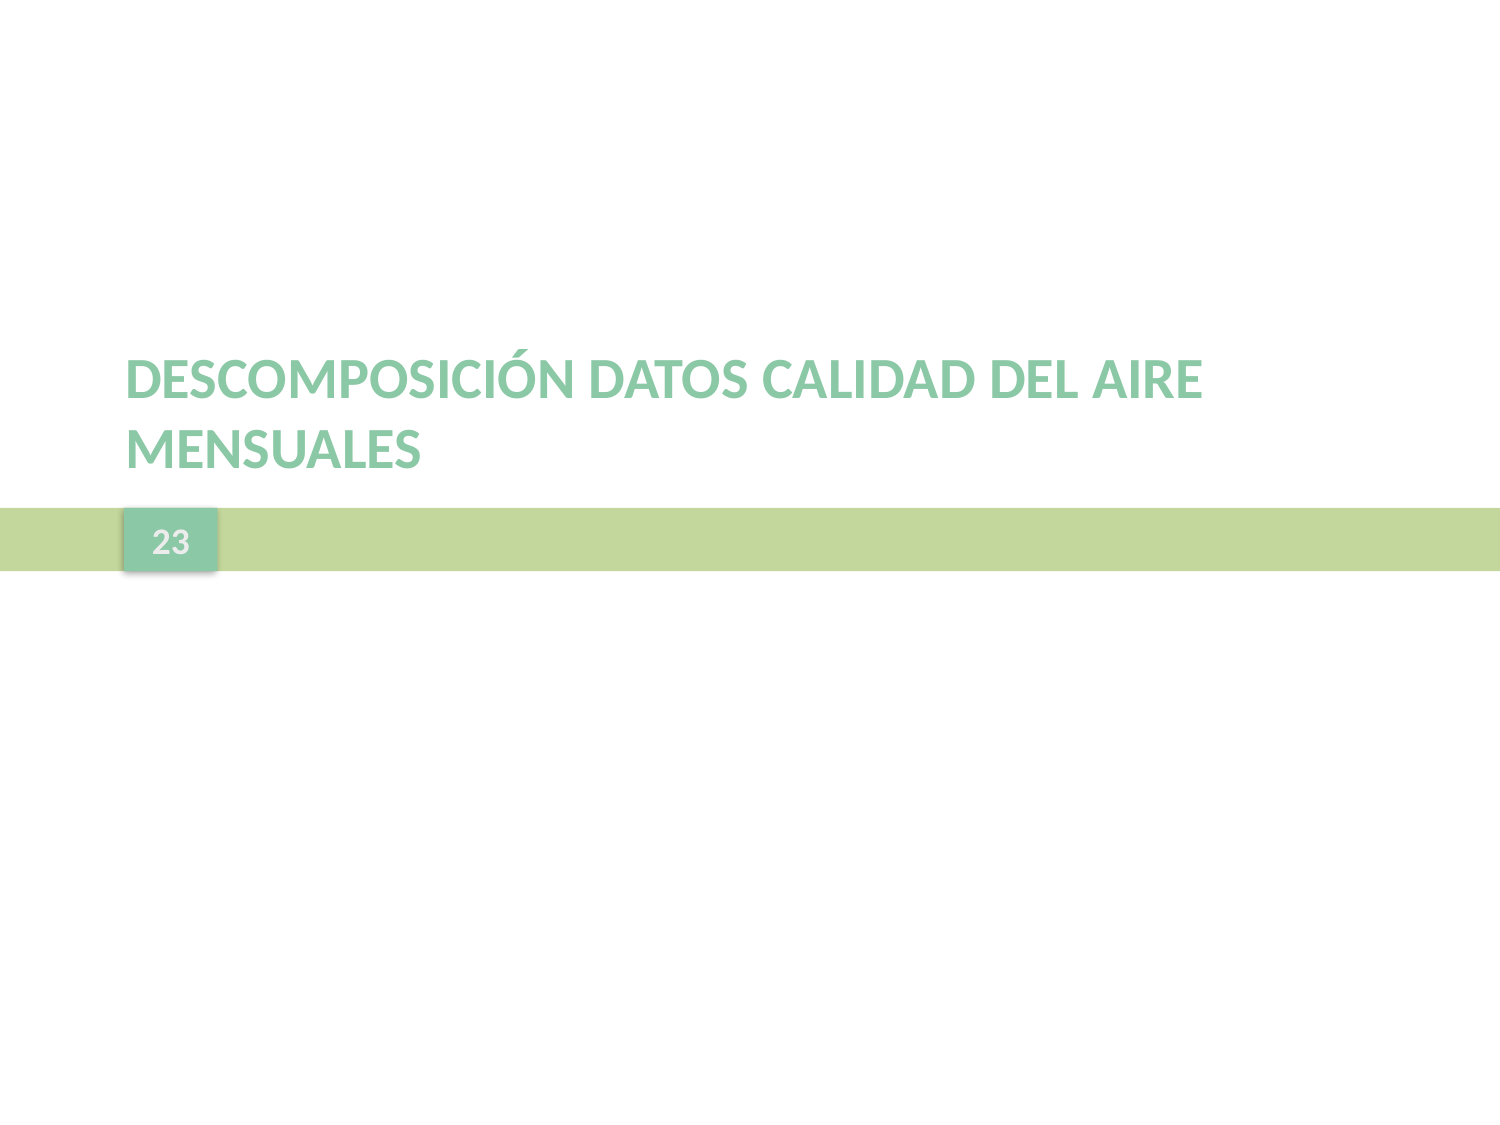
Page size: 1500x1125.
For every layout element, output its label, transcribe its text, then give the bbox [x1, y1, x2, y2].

title Descomposición Datos Calidad del Aire Mensuales [110, 332, 1386, 478]
